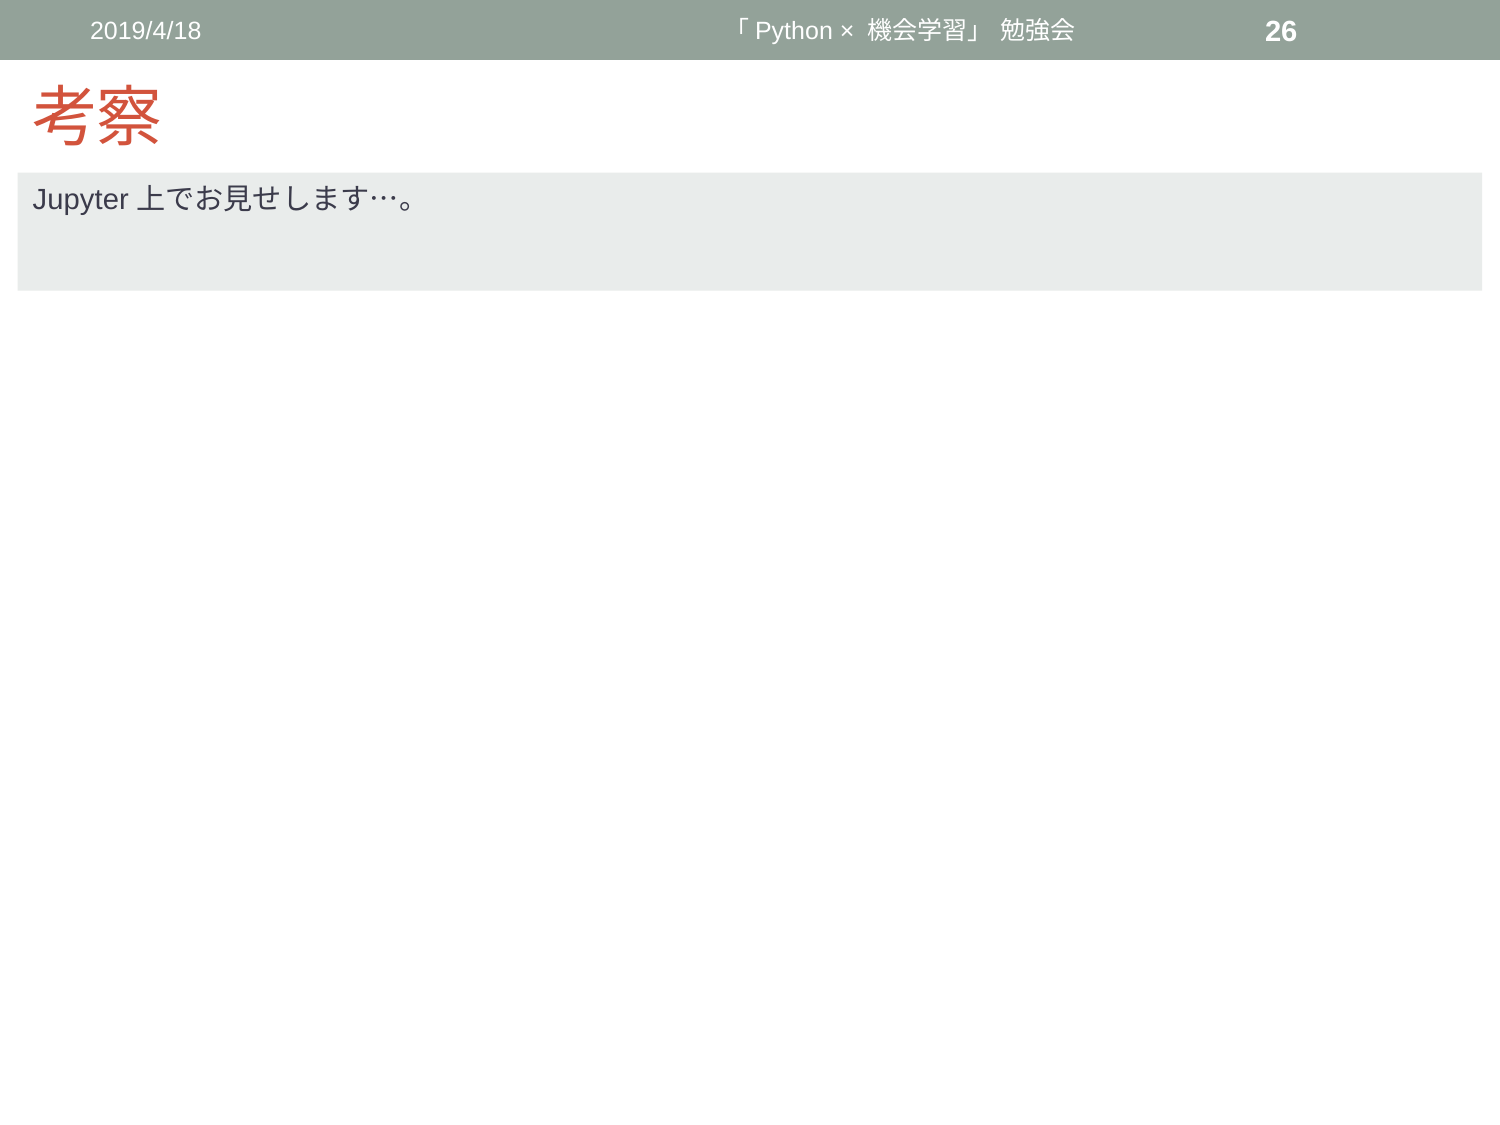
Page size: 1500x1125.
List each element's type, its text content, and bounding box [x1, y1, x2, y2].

slide_number 26 [1250, 3, 1425, 57]
list Jupyter上でお見せします…。 [17, 172, 1483, 291]
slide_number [75, 3, 550, 57]
title 考察 [17, 66, 1483, 161]
footer 「Python × 機会学習」 勉強会 [562, 3, 1238, 57]
